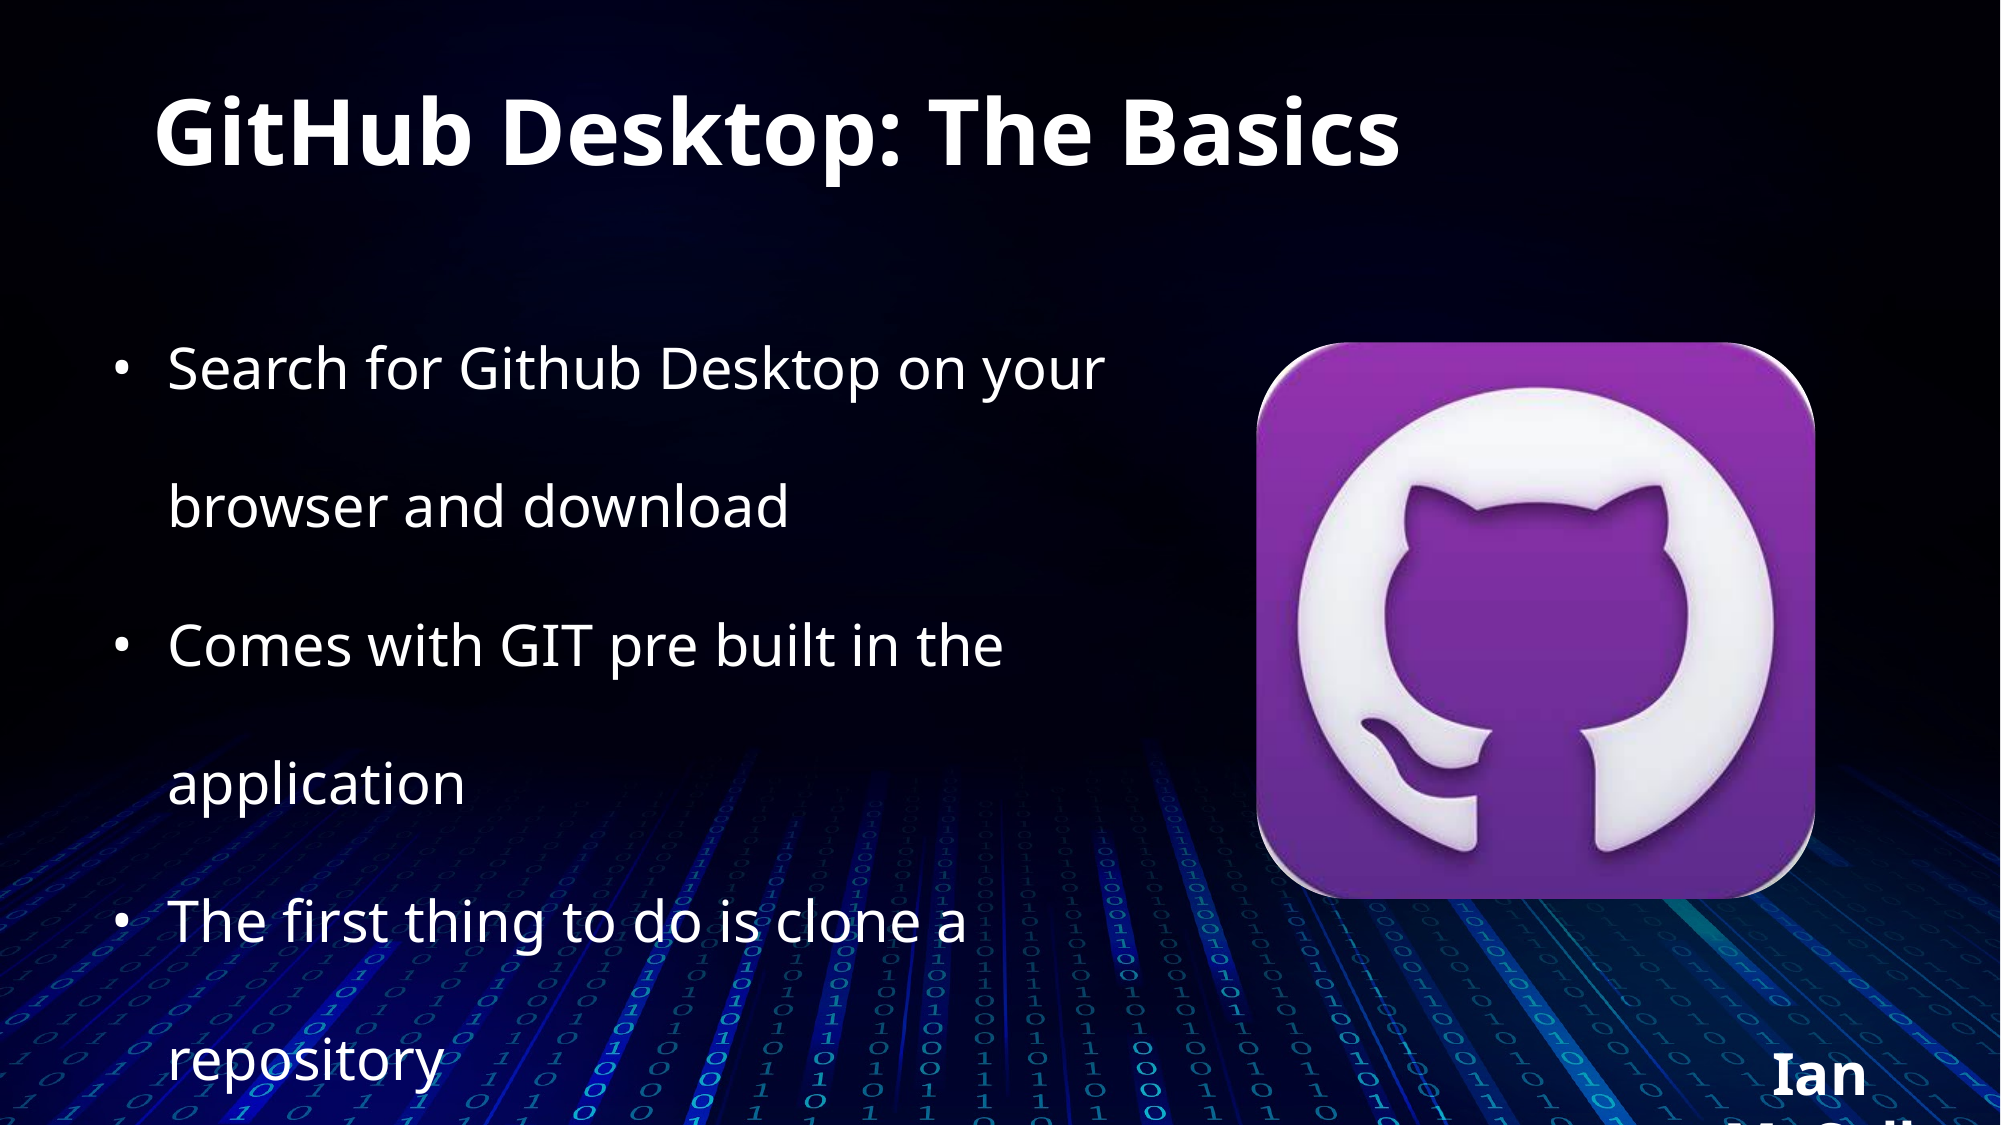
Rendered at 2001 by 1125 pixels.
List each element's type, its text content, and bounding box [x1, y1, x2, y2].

list Search for Github Desktop on your browser and download Comes with GIT pre built in the application The first thing to do is clone a repository [78, 255, 1181, 1101]
picture [0, 0, 2001, 1125]
title GitHub Desktop: The Basics [137, 26, 1863, 245]
text_box Ian McCall [1661, 1021, 1979, 1125]
